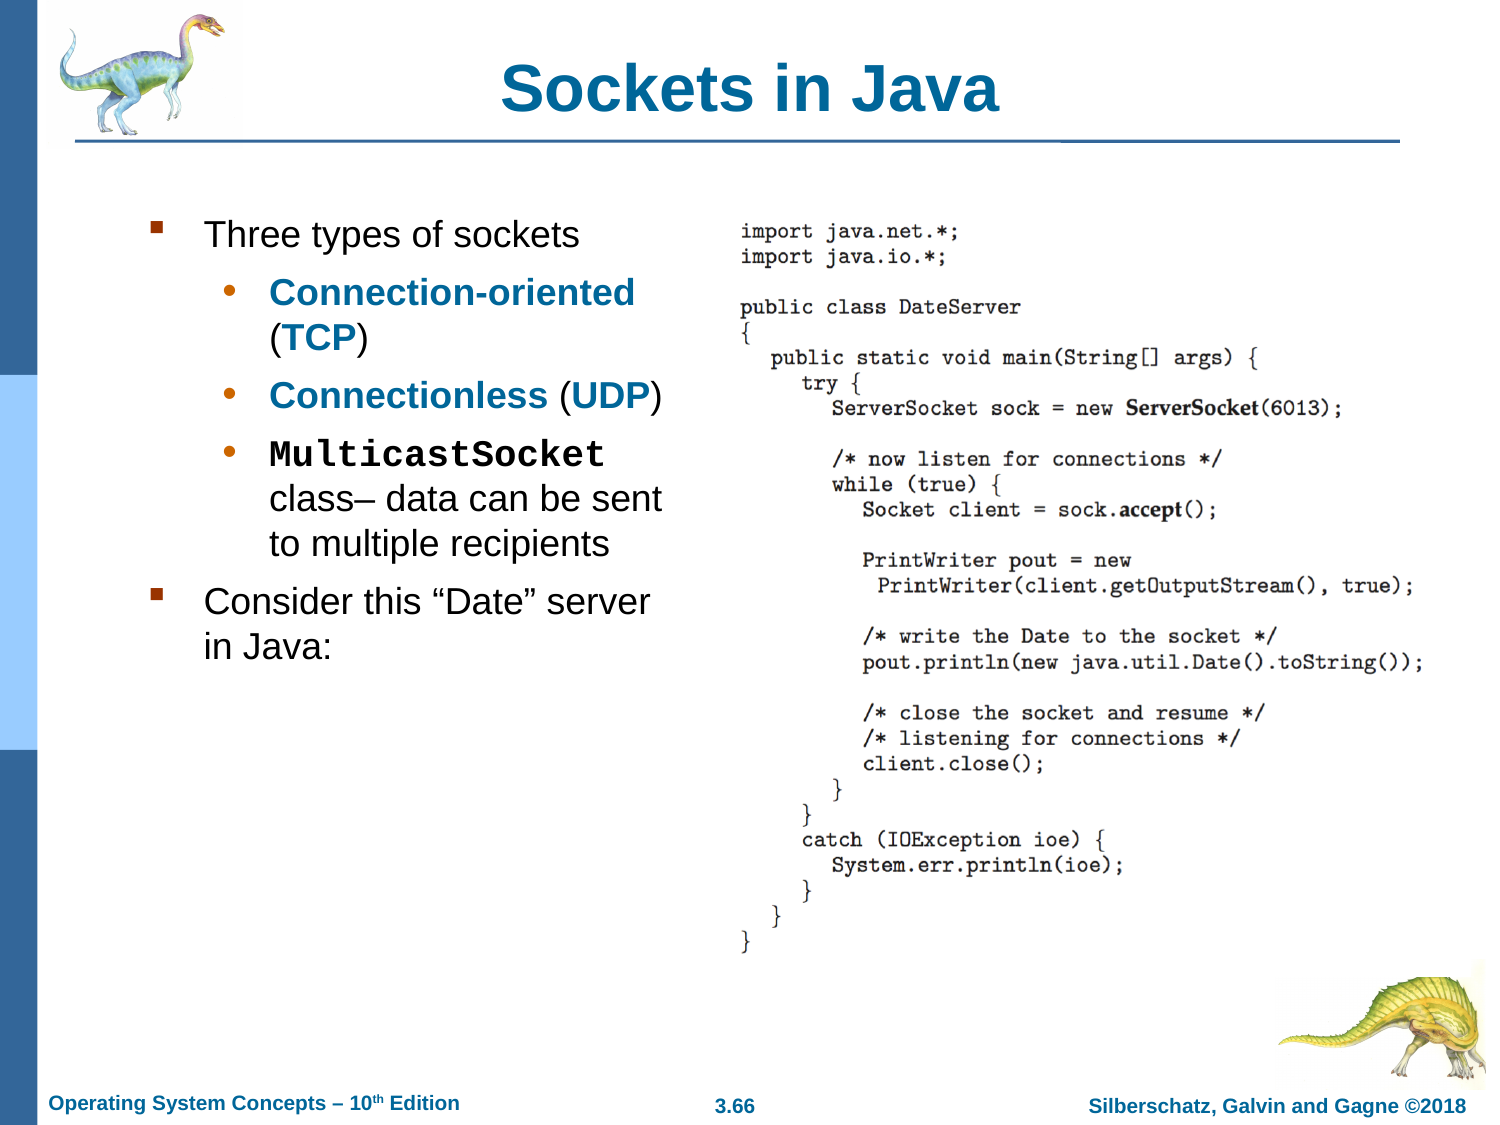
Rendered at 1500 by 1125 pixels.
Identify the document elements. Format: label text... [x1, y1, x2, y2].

list Three types of sockets Connection-oriented (TCP) Connectionless (UDP) MulticastSocket class– data can be sent to multiple recipients Consider this “Date” server in Java: [132, 202, 690, 946]
picture [692, 202, 1486, 1090]
title Sockets in Java [75, 37, 1425, 132]
picture [46, 0, 243, 149]
